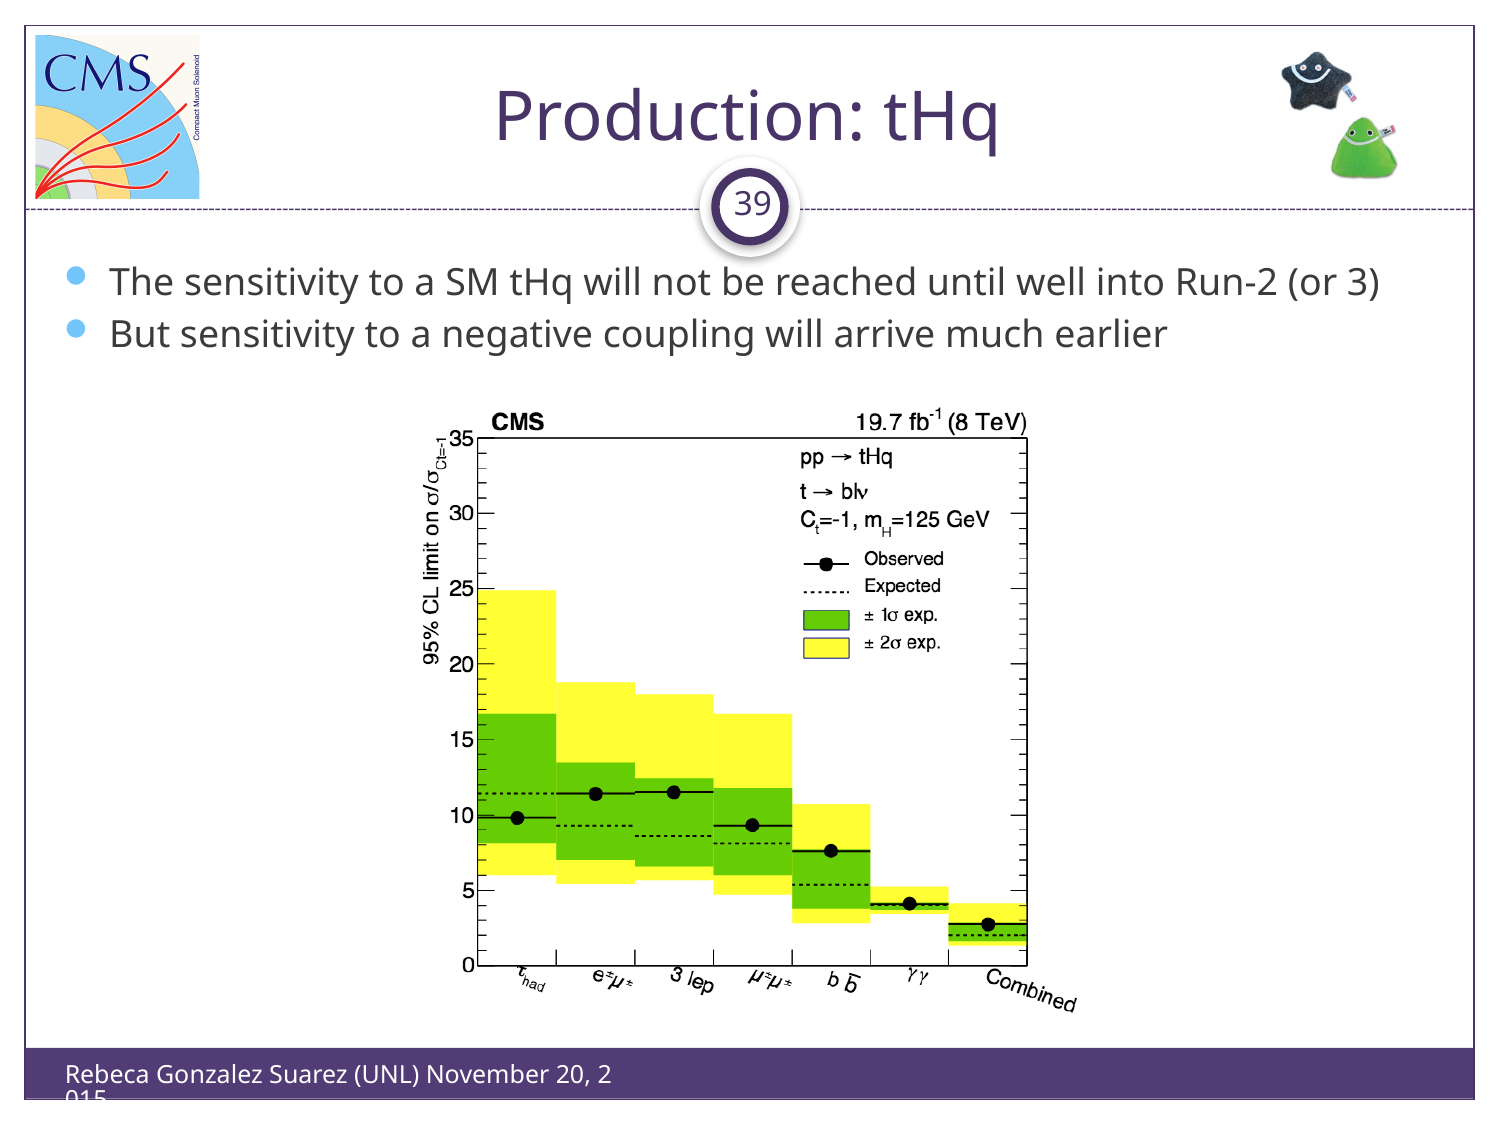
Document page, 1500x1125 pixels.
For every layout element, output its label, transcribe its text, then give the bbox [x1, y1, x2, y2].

picture [1280, 49, 1359, 113]
picture [1329, 116, 1401, 181]
picture [410, 391, 1087, 1036]
list The sensitivity to a SM tHq will not be reached until well into Run-2 (or 3) But sensitivity to a negative coupling will arrive much earlier [49, 250, 1445, 1001]
picture [35, 35, 200, 199]
footer Rebeca Gonzalez Suarez (UNL) November 20, 2015 [50, 1051, 638, 1112]
slide_number 39 [715, 168, 791, 241]
title Production: tHq [199, 37, 1296, 162]
